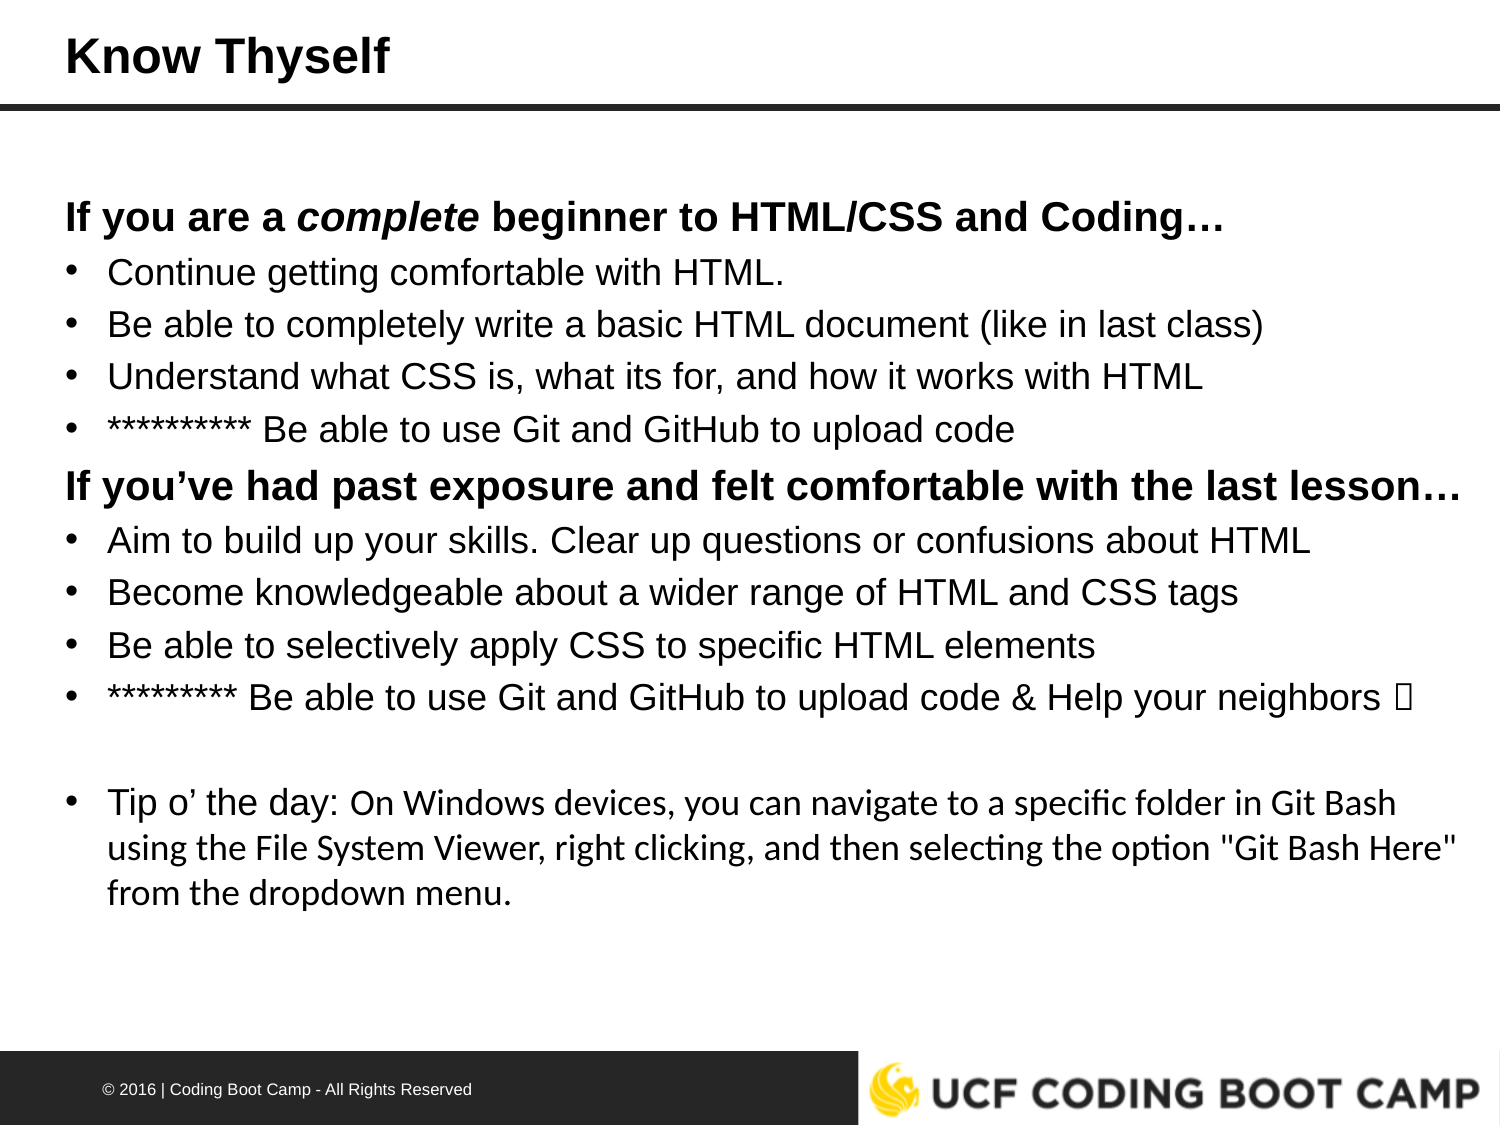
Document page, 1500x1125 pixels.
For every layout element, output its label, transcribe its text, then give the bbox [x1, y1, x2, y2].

text_box If you are a complete beginner to HTML/CSS and Coding… Continue getting comfortable with HTML. Be able to completely write a basic HTML document (like in last class) Understand what CSS is, what its for, and how it works with HTML ********** Be able to use Git and GitHub to upload code If you’ve had past exposure and felt comfortable with the last lesson… Aim to build up your skills. Clear up questions or confusions about HTML Become knowledgeable about a wider range of HTML and CSS tags Be able to selectively apply CSS to specific HTML elements ********* Be able to use Git and GitHub to upload code & Help your neighbors  Tip o’ the day: On Windows devices, you can navigate to a specific folder in Git Bash using the File System Viewer, right clicking, and then selecting the option "Git Bash Here" from the dropdown menu. [49, 174, 1484, 938]
title Know Thyself [50, 0, 948, 108]
picture [858, 1051, 1500, 1125]
